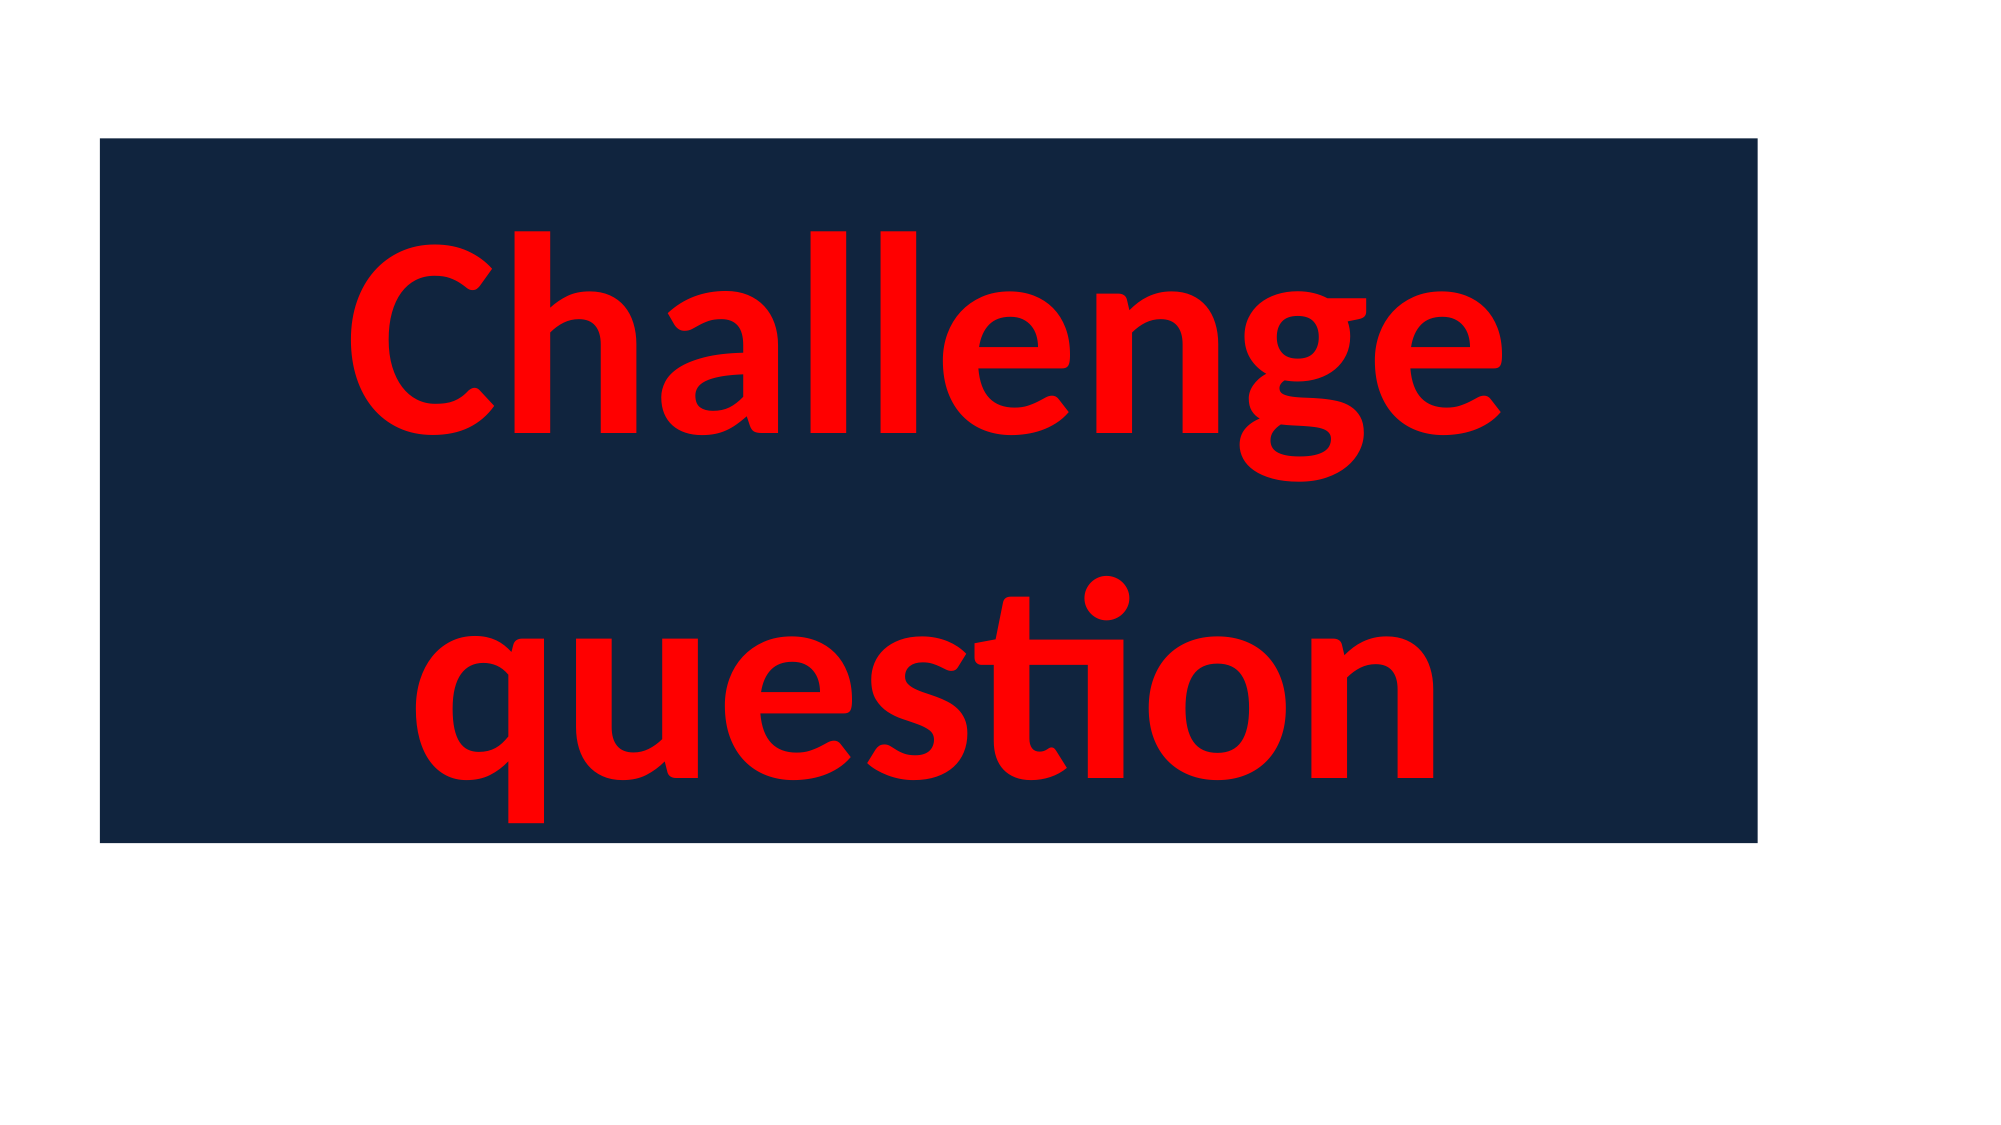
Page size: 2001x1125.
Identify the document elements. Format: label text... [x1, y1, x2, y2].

text_box Challenge question [99, 138, 1758, 844]
